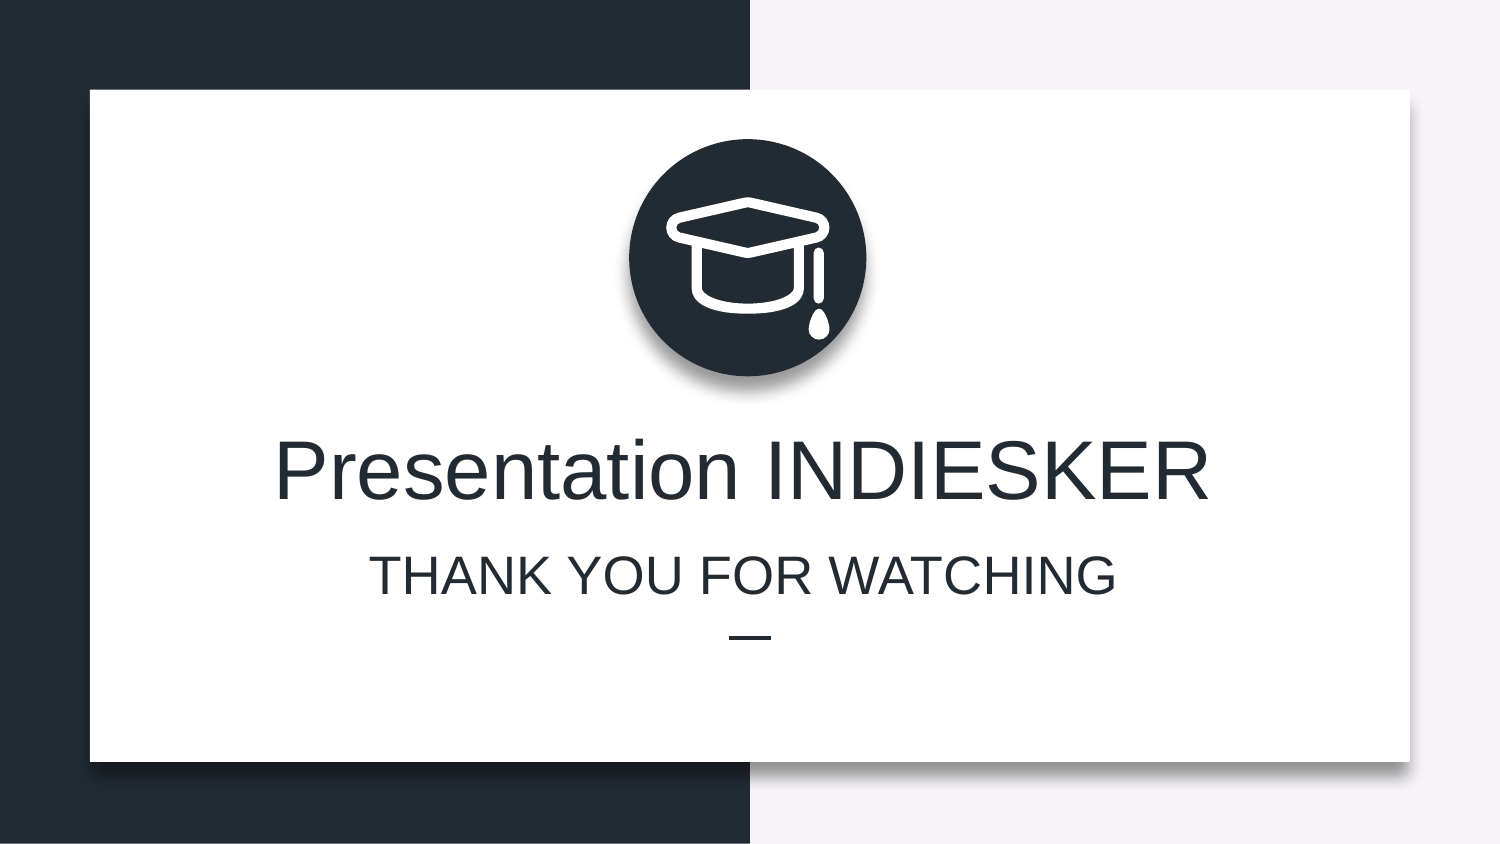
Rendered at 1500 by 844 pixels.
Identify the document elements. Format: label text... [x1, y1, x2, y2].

text_box Presentation INDIESKER [259, 408, 1229, 524]
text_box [629, 139, 867, 377]
text_box THANK YOU FOR WATCHING [353, 533, 1134, 613]
text_box [89, 89, 1411, 763]
